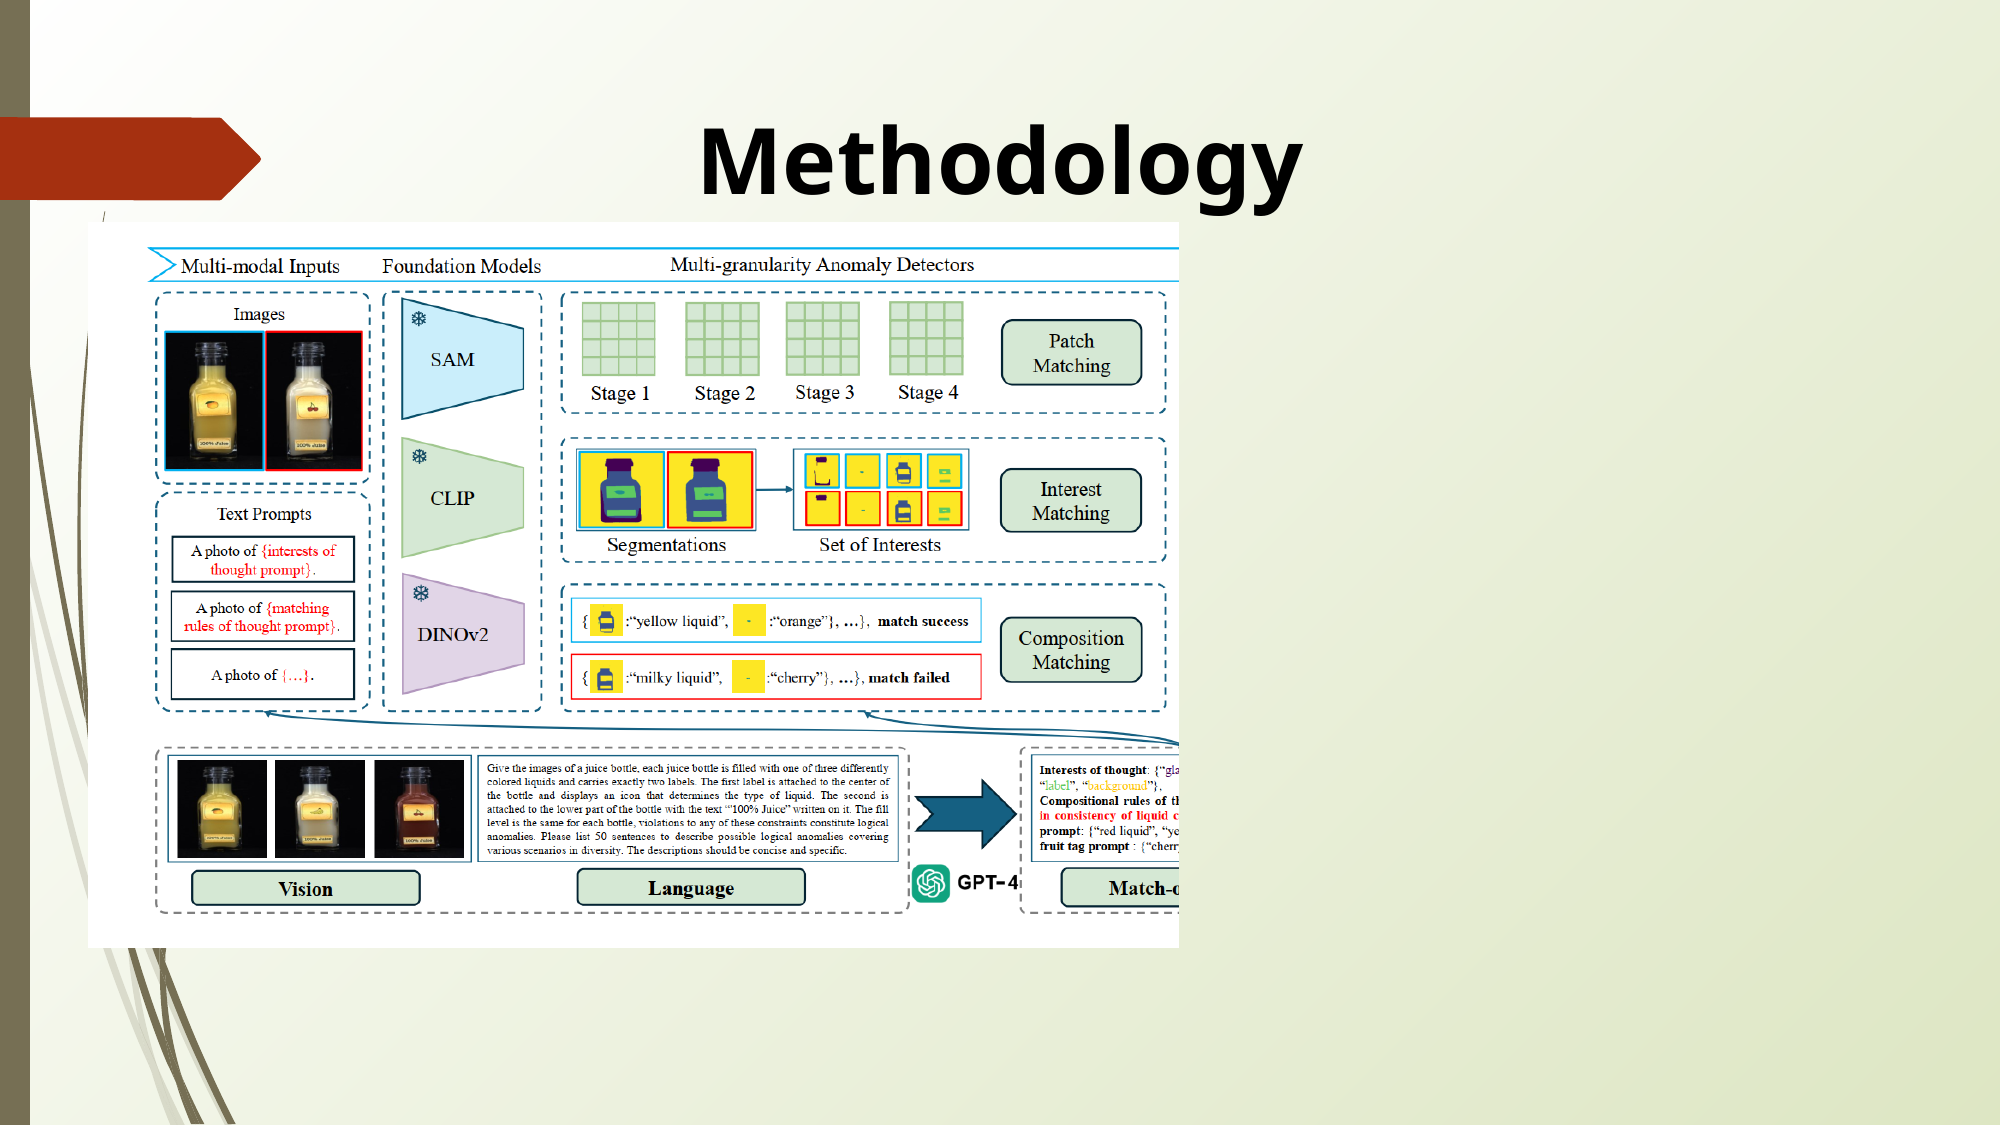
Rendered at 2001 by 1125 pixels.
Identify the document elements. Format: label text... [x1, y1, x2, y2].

picture [87, 222, 1180, 948]
text_box Methodology [56, 95, 1944, 291]
